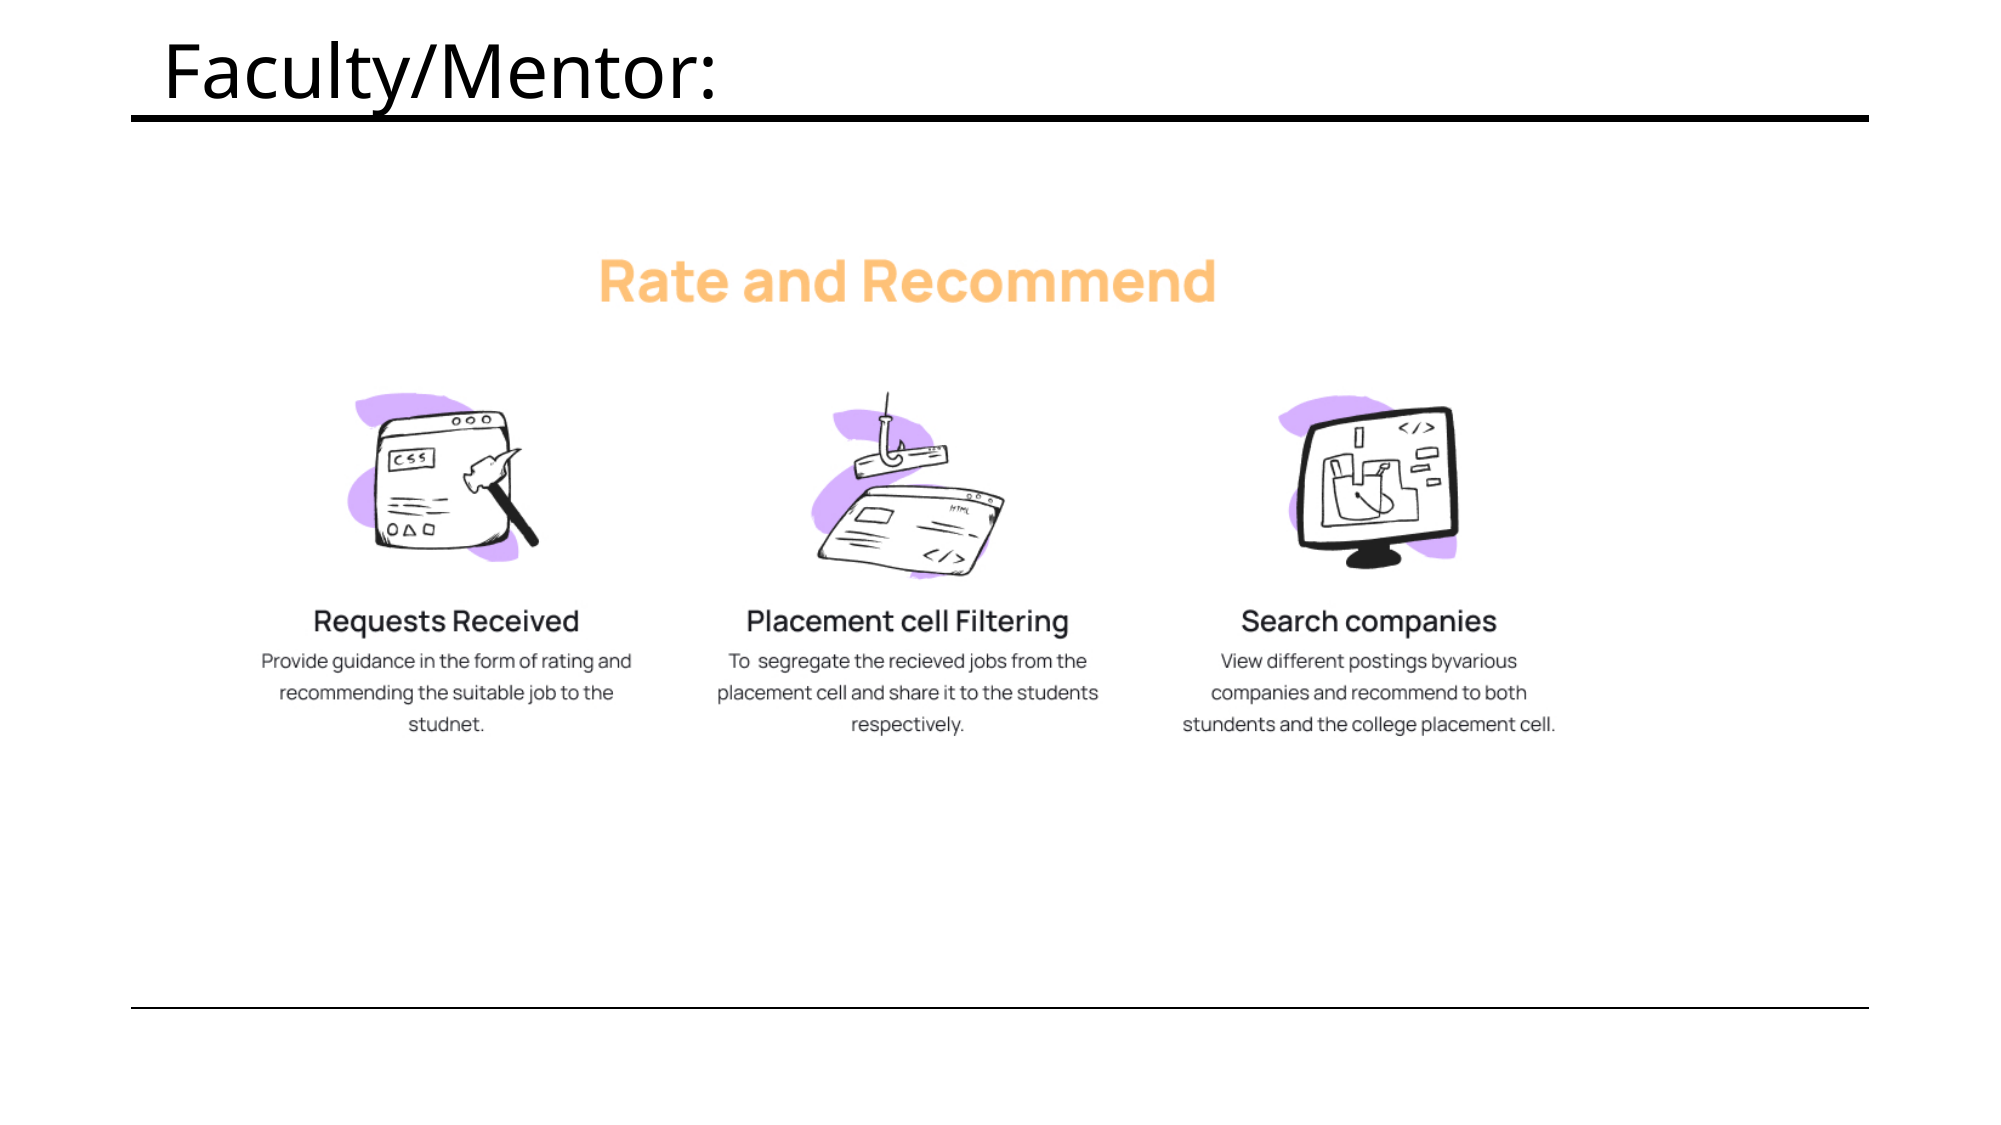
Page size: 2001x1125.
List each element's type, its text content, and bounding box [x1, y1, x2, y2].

text_box Faculty/Mentor: [147, 16, 802, 122]
picture [34, 163, 1782, 837]
